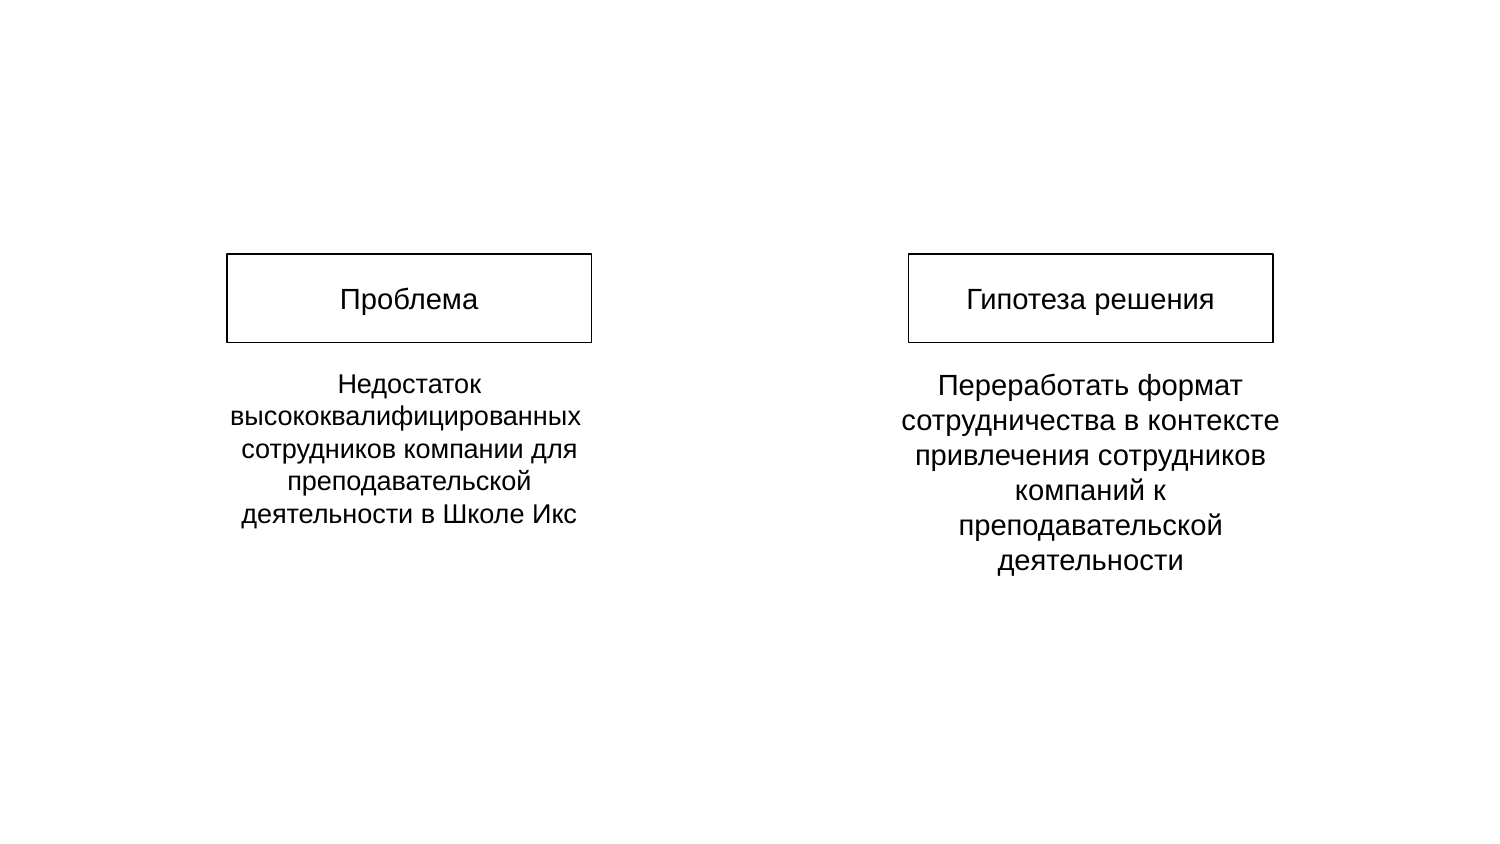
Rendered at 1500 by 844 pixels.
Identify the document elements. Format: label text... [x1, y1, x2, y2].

text_box Гипотеза решения [908, 254, 1273, 343]
text_box Недостаток высококвалифицированных сотрудников компании для преподавательской деятельности в Школе Икс [186, 351, 633, 590]
text_box Переработать формат сотрудничества в контексте привлечения сотрудников компаний к преподавательской деятельности [867, 351, 1314, 590]
text_box Проблема [226, 254, 592, 343]
